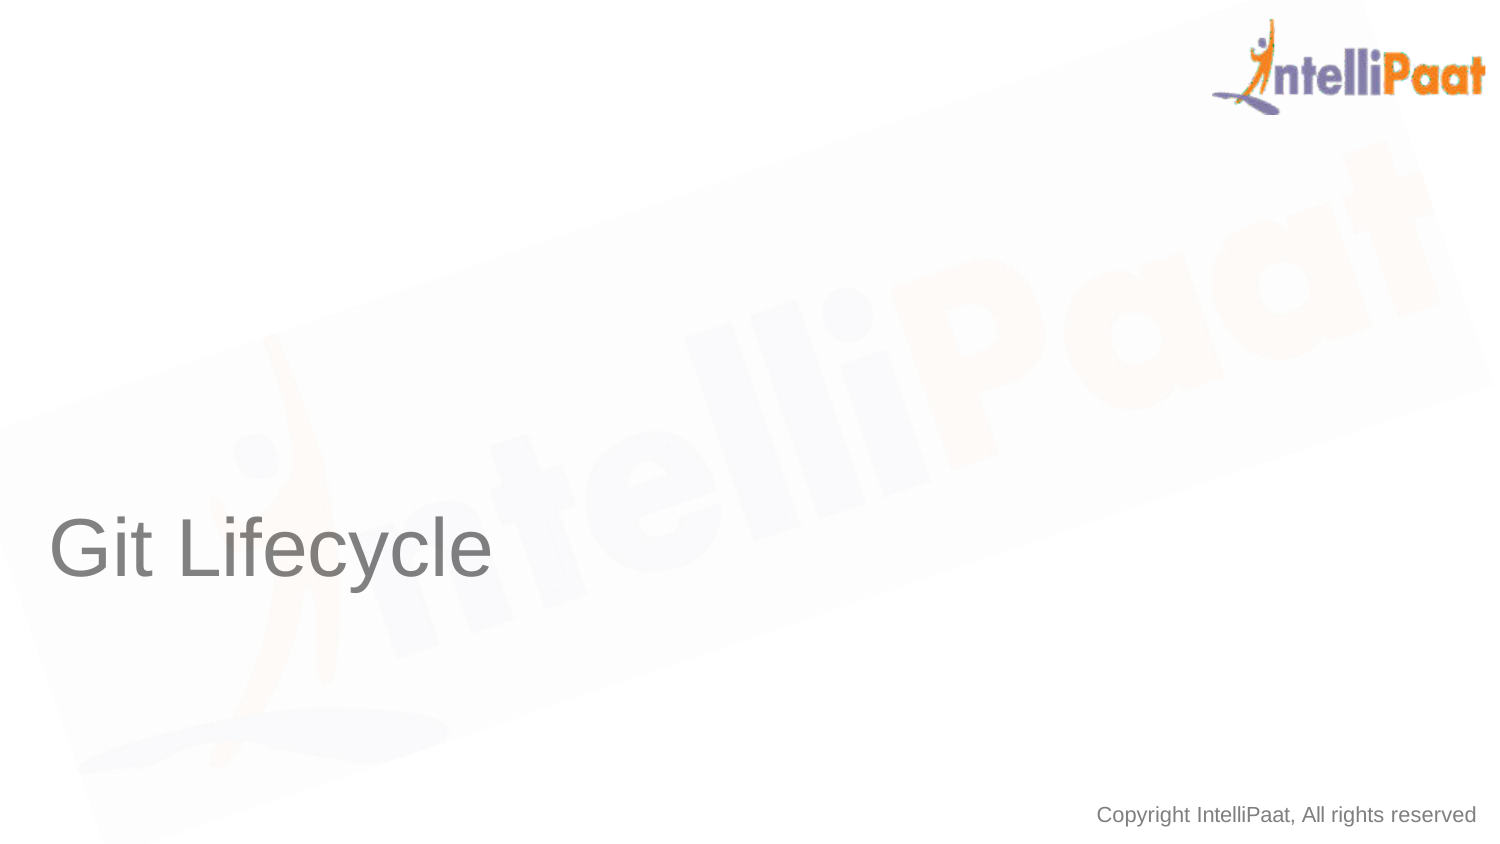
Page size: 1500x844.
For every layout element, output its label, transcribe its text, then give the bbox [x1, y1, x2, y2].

text_box [0, 0, 1494, 844]
footer Copyright IntelliPaat, All rights reserved [1094, 801, 1485, 844]
